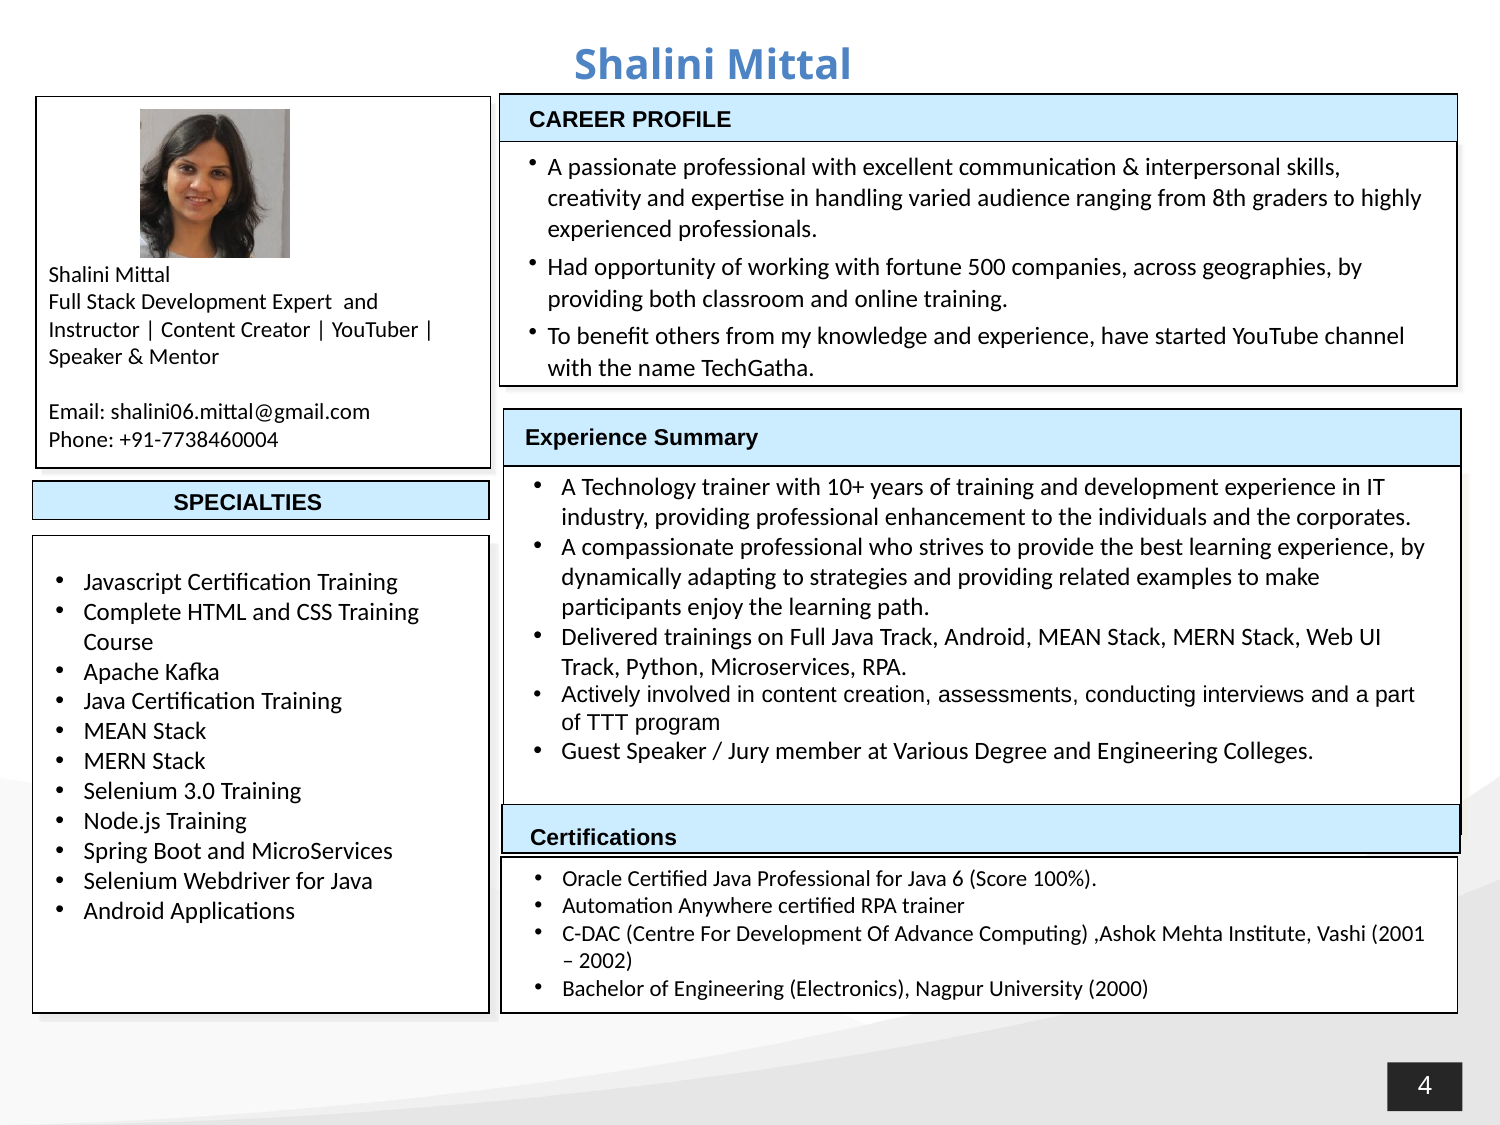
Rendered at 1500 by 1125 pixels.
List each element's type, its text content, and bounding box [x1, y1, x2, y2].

text_box Certifications [515, 843, 759, 858]
text_box CAREER PROFILE [514, 97, 747, 140]
text_box [501, 840, 515, 854]
text_box [499, 142, 513, 387]
text_box Shalini Mittal Full Stack Development Expert and Instructor | Content Creator | YouTuber | Speaker & Mentor Email: shalini06.mittal@gmail.com Phone: +91-7738460004 [33, 252, 467, 478]
picture [0, 0, 1500, 1125]
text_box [32, 479, 490, 1058]
text_box [501, 856, 1458, 1013]
text_box [759, 842, 1460, 854]
text_box [1442, 142, 1458, 387]
text_box [499, 94, 1458, 142]
text_box Oracle Certified Java Professional for Java 6 (Score 100%). Automation Anywhere certified RPA trainer C-DAC (Centre For Development Of Advance Computing) ,Ashok Mehta Institute, Vashi (2001 – 2002) Bachelor of Engineering (Electronics), Nagpur University (2000) [519, 856, 1448, 1009]
title Shalini Mittal [20, 13, 1406, 112]
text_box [503, 408, 1462, 835]
text_box [35, 96, 491, 468]
text_box A passionate professional with excellent communication & interpersonal skills, creativity and expertise in handling varied audience ranging from 8th graders to highly experienced professionals. Had opportunity of working with fortune 500 companies, across geographies, by providing both classroom and online training. To benefit others from my knowledge and experience, have started YouTube channel with the name TechGatha. [513, 141, 1442, 389]
